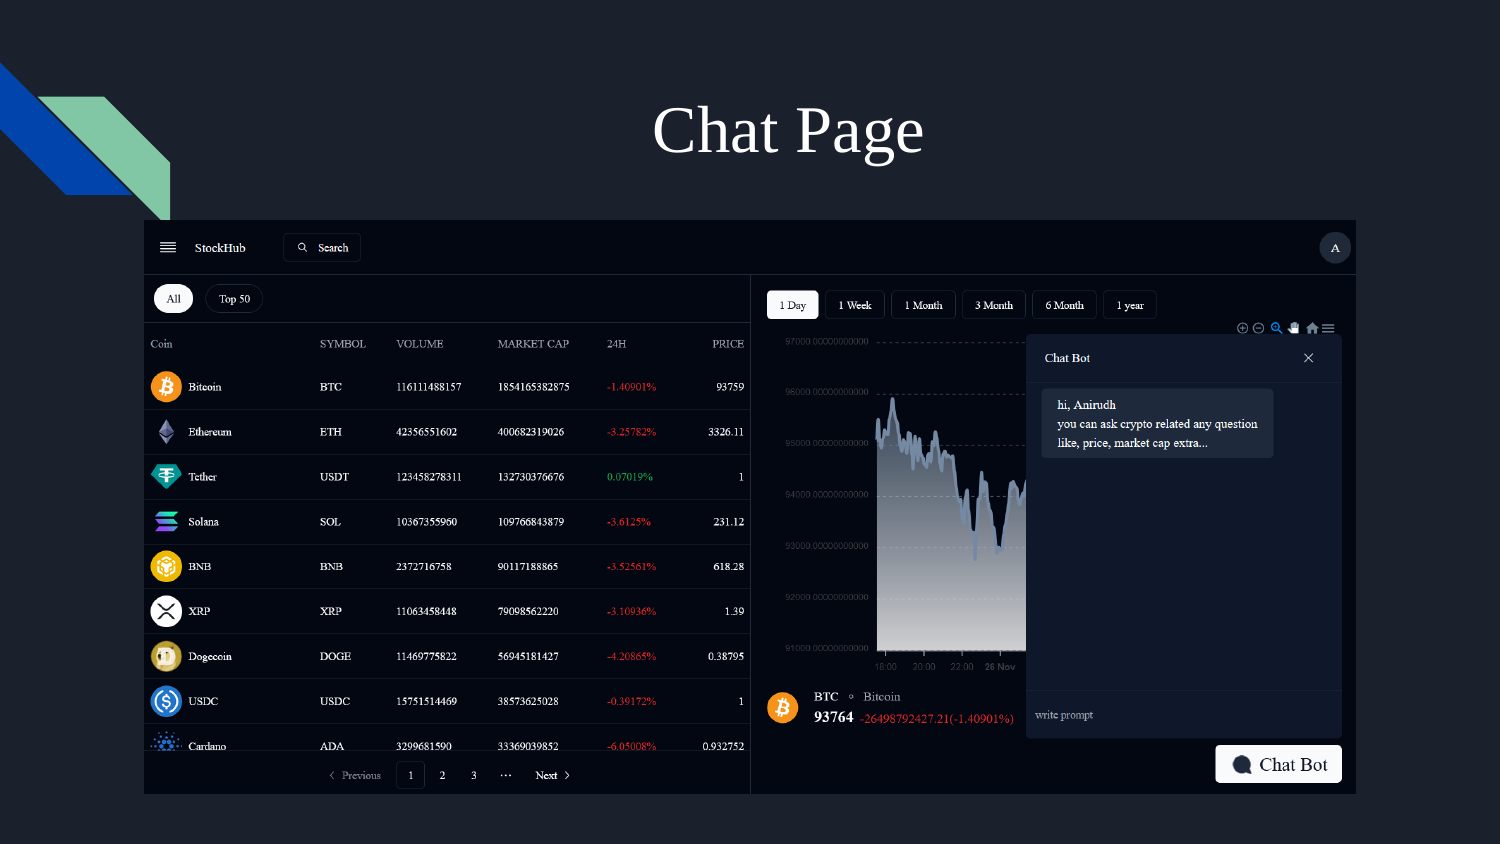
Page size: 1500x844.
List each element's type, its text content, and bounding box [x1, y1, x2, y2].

title Chat Page [221, 70, 1376, 221]
picture [143, 220, 1356, 794]
